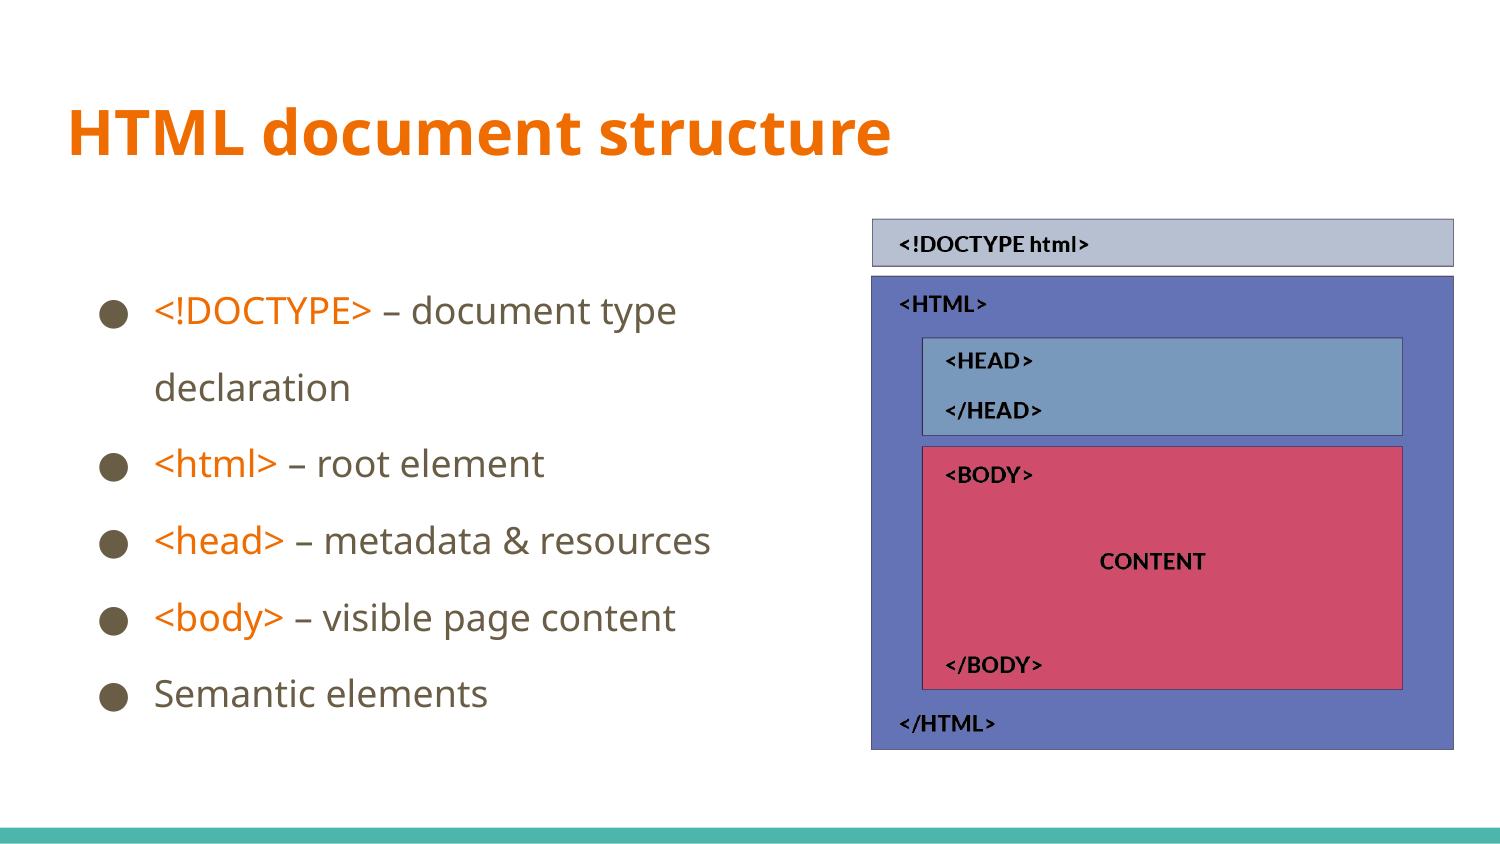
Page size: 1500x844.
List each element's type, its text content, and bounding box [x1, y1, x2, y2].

list <!DOCTYPE> – document type declaration <html> – root element <head> – metadata & resources <body> – visible page content Semantic elements [63, 244, 841, 750]
title HTML document structure [51, 72, 1449, 189]
picture [869, 218, 1454, 750]
